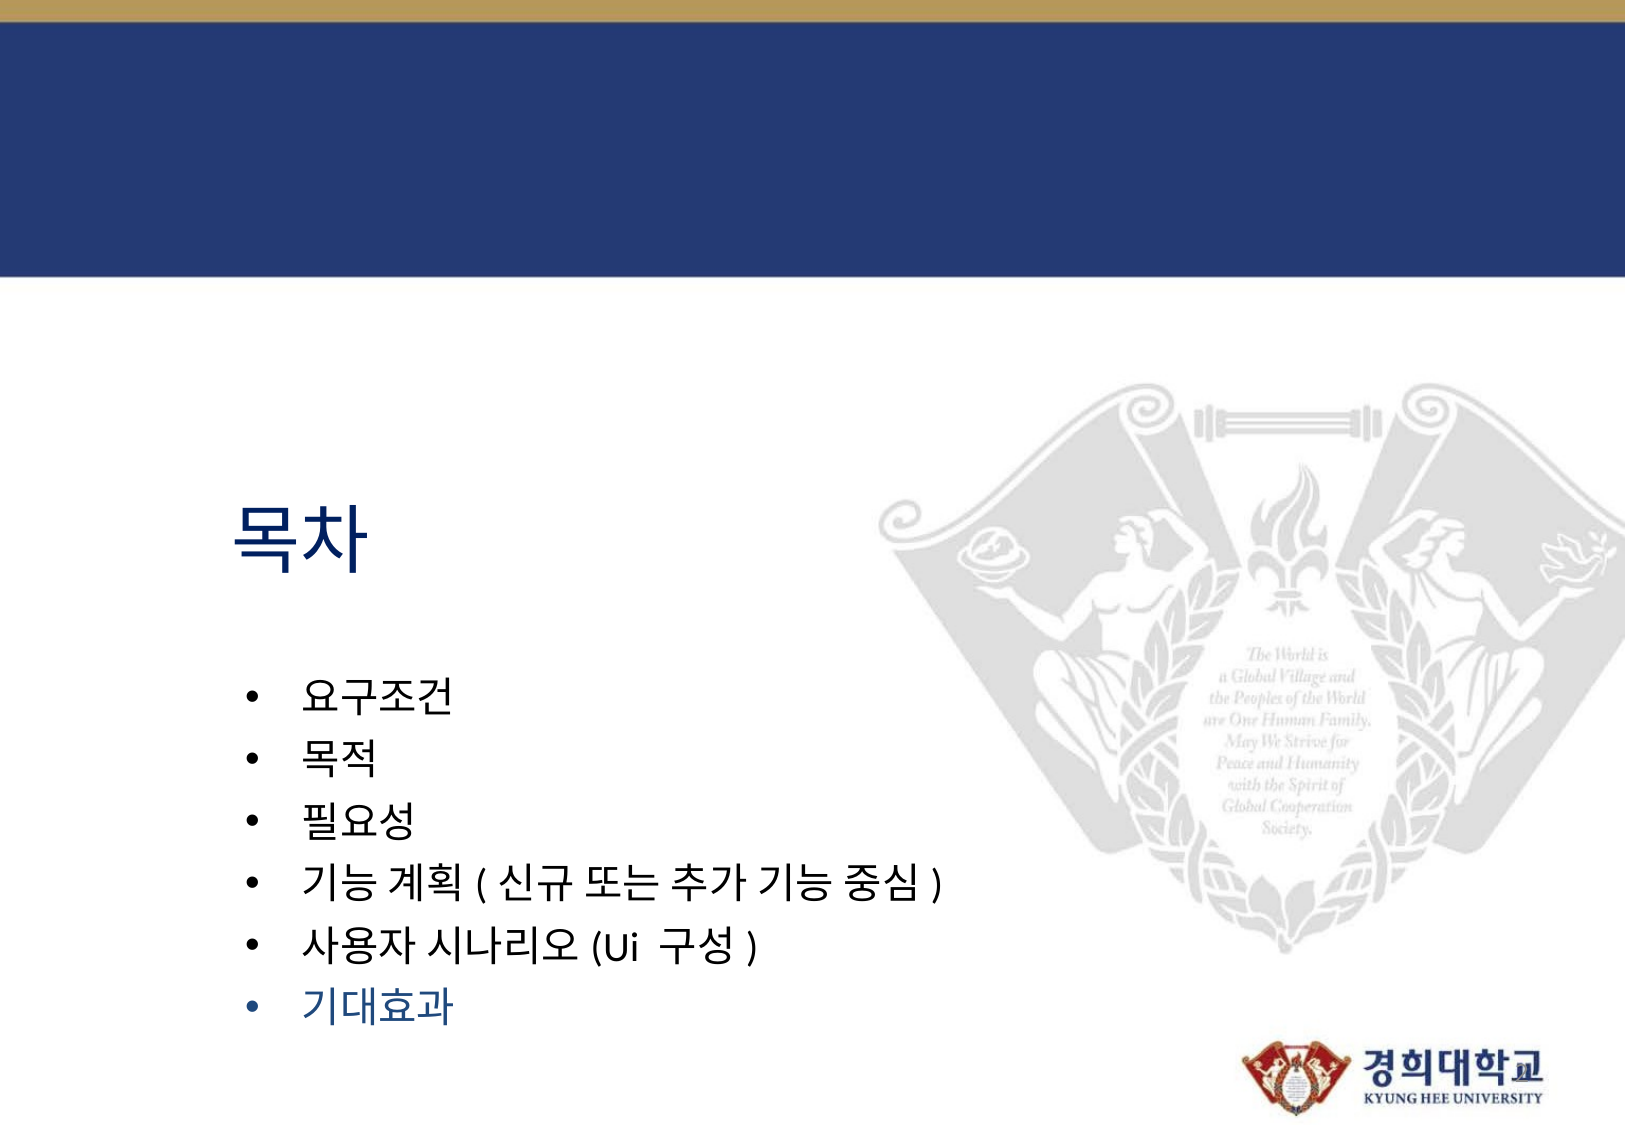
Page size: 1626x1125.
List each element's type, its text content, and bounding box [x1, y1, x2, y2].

text_box [0, 0, 1625, 1125]
title 목차 [229, 490, 1163, 681]
text_box 2 [1512, 1055, 1531, 1087]
text_box 요구조건 목적 필요성 기능 계획(신규 또는 추가 기능 중심) 사용자 시나리오(Ui 구성) 기대효과 [243, 659, 1288, 1032]
